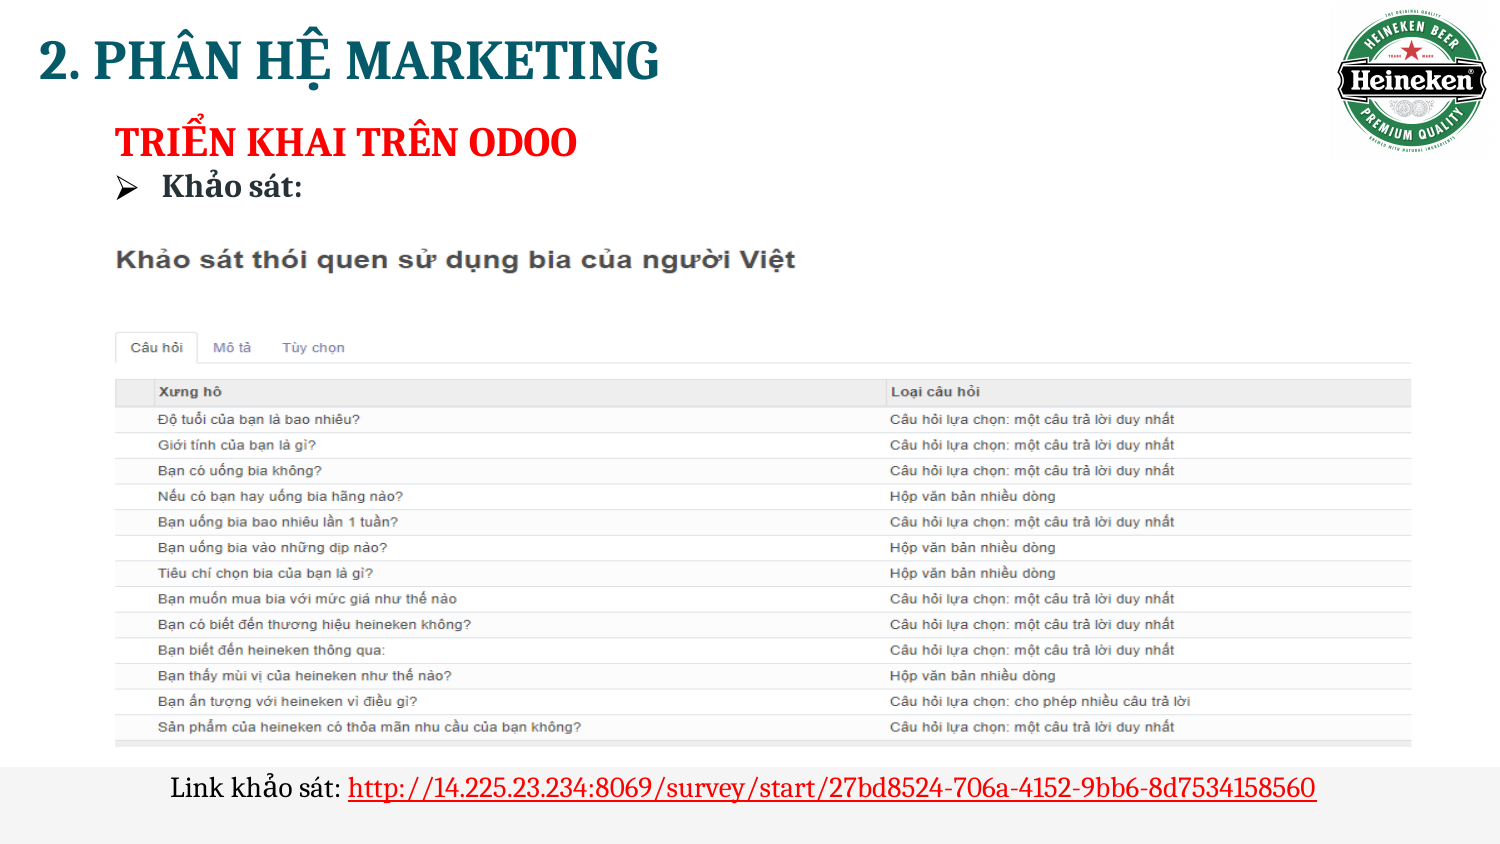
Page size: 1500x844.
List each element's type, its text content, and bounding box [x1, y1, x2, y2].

text_box TRIỂN KHAI TRÊN ODOO Khảo sát: [99, 107, 1188, 221]
text_box Link khảo sát: http://14.225.23.234:8069/survey/start/27bd8524-706a-4152-9bb6-8d7534158560 [155, 761, 1500, 812]
text_box 2. PHÂN HỆ MARKETING [24, 15, 800, 99]
picture [99, 221, 1425, 748]
picture [1330, 2, 1494, 160]
